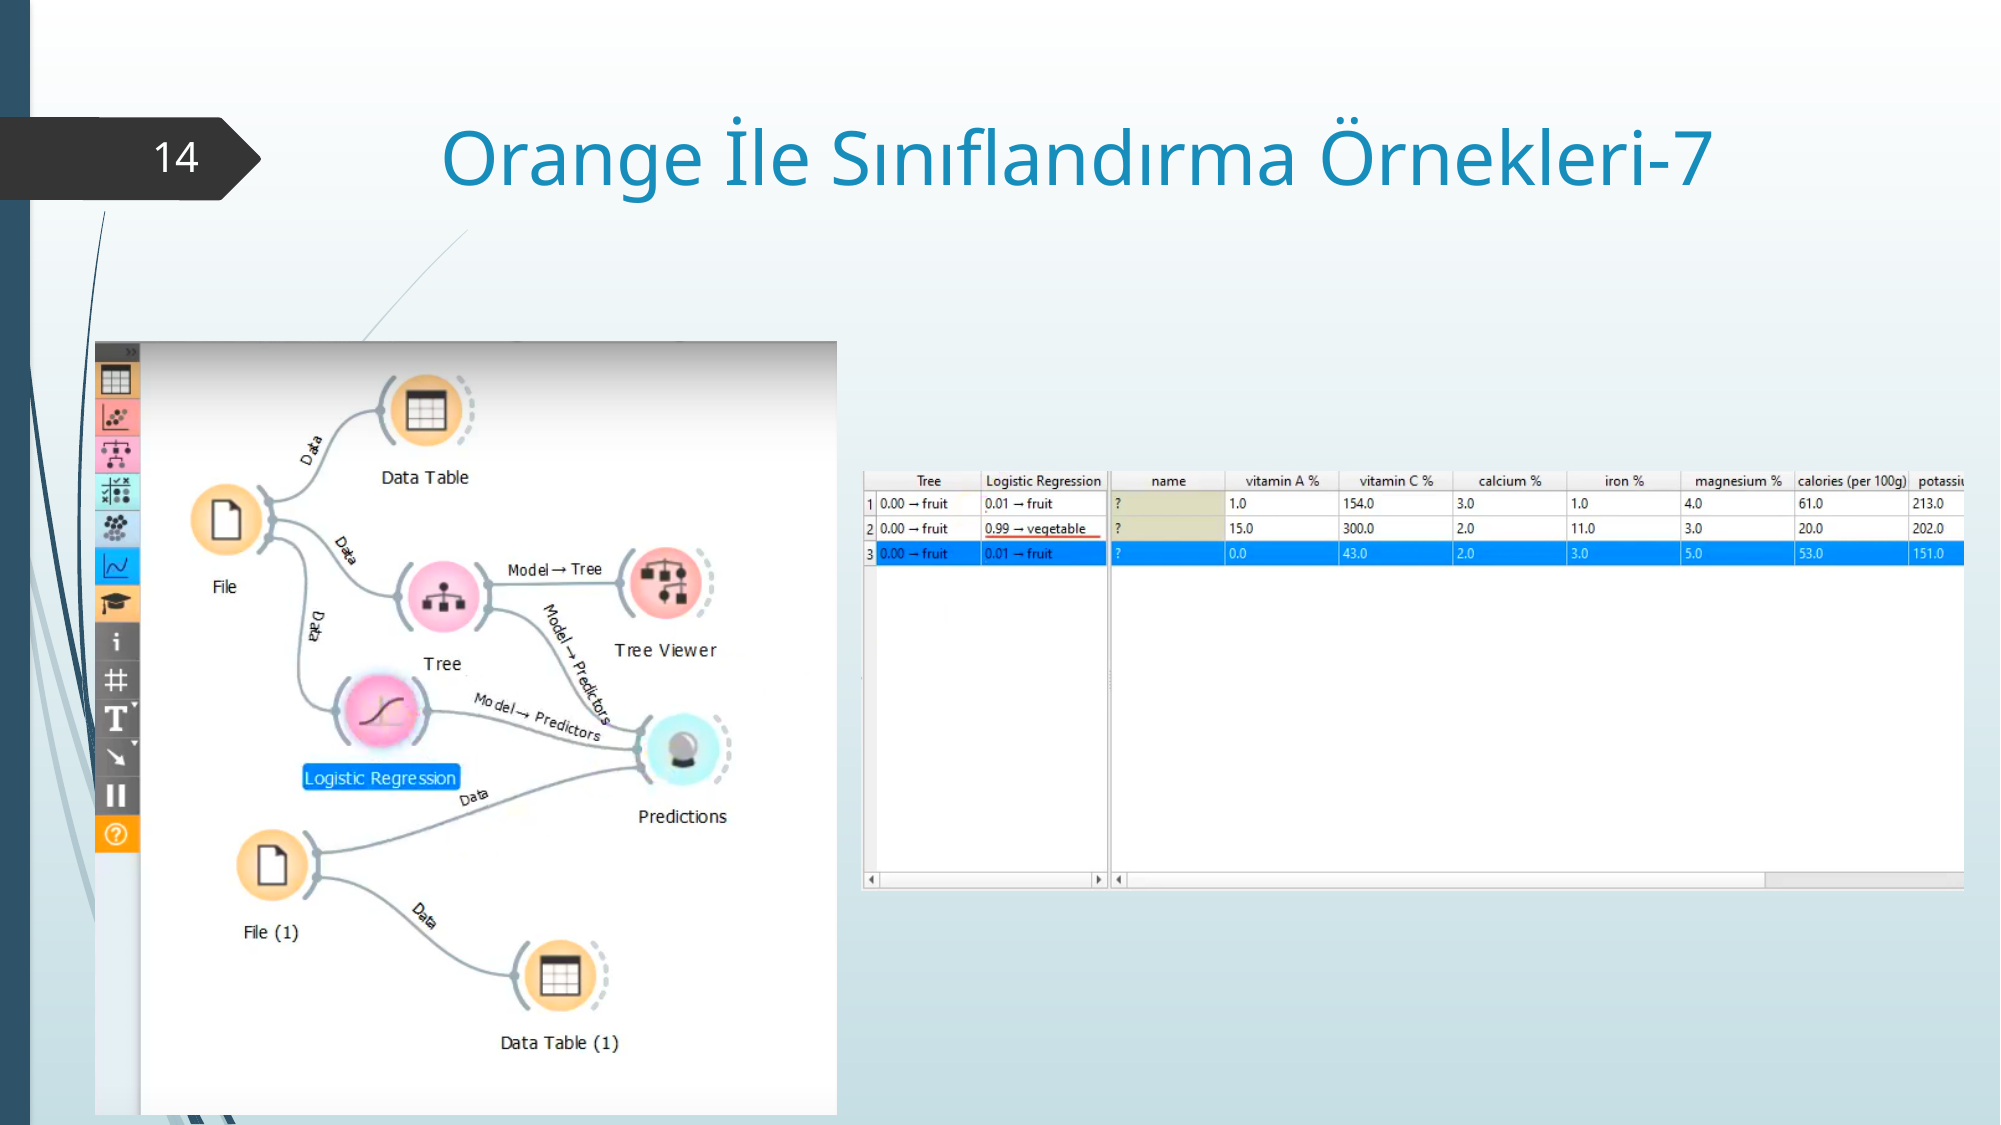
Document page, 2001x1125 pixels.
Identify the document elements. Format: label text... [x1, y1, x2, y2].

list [95, 341, 837, 1115]
picture [860, 471, 1964, 891]
title Orange İle Sınıflandırma Örnekleri-7 [425, 102, 1888, 313]
slide_number 14 [87, 129, 216, 190]
